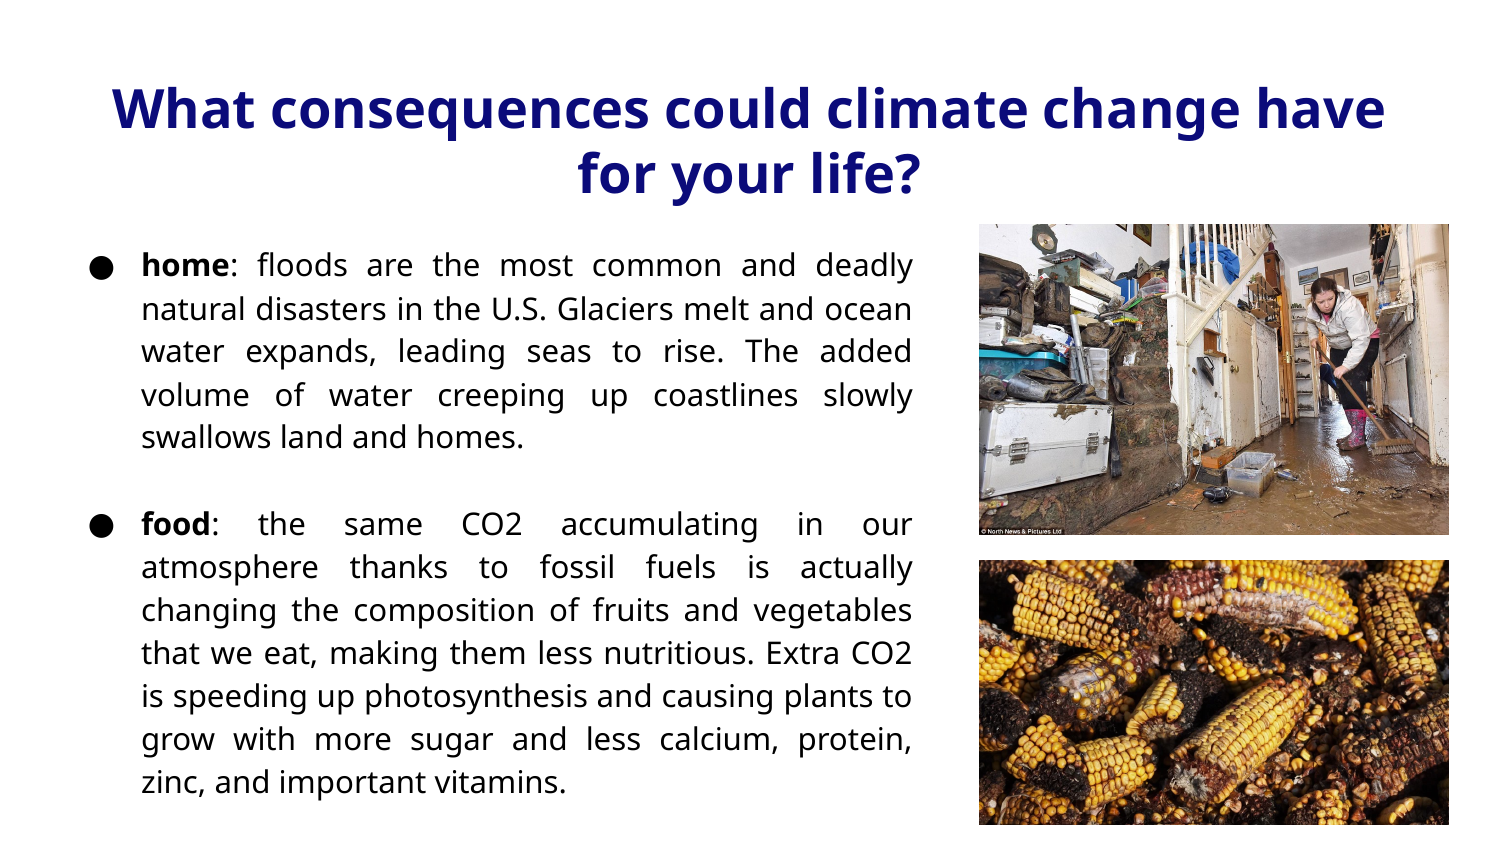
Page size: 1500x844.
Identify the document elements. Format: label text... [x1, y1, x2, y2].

list home: floods are the most common and deadly natural disasters in the U.S. Glaciers melt and ocean water expands, leading seas to rise. The added volume of water creeping up coastlines slowly swallows land and homes. food: the same CO2 accumulating in our atmosphere thanks to fossil fuels is actually changing the composition of fruits and vegetables that we eat, making them less nutritious. Extra CO2 is speeding up photosynthesis and causing plants to grow with more sugar and less calcium, protein, zinc, and important vitamins. [51, 225, 929, 810]
title What consequences could climate change have for your life? [51, 59, 1449, 200]
picture [979, 224, 1450, 536]
picture [979, 560, 1450, 825]
